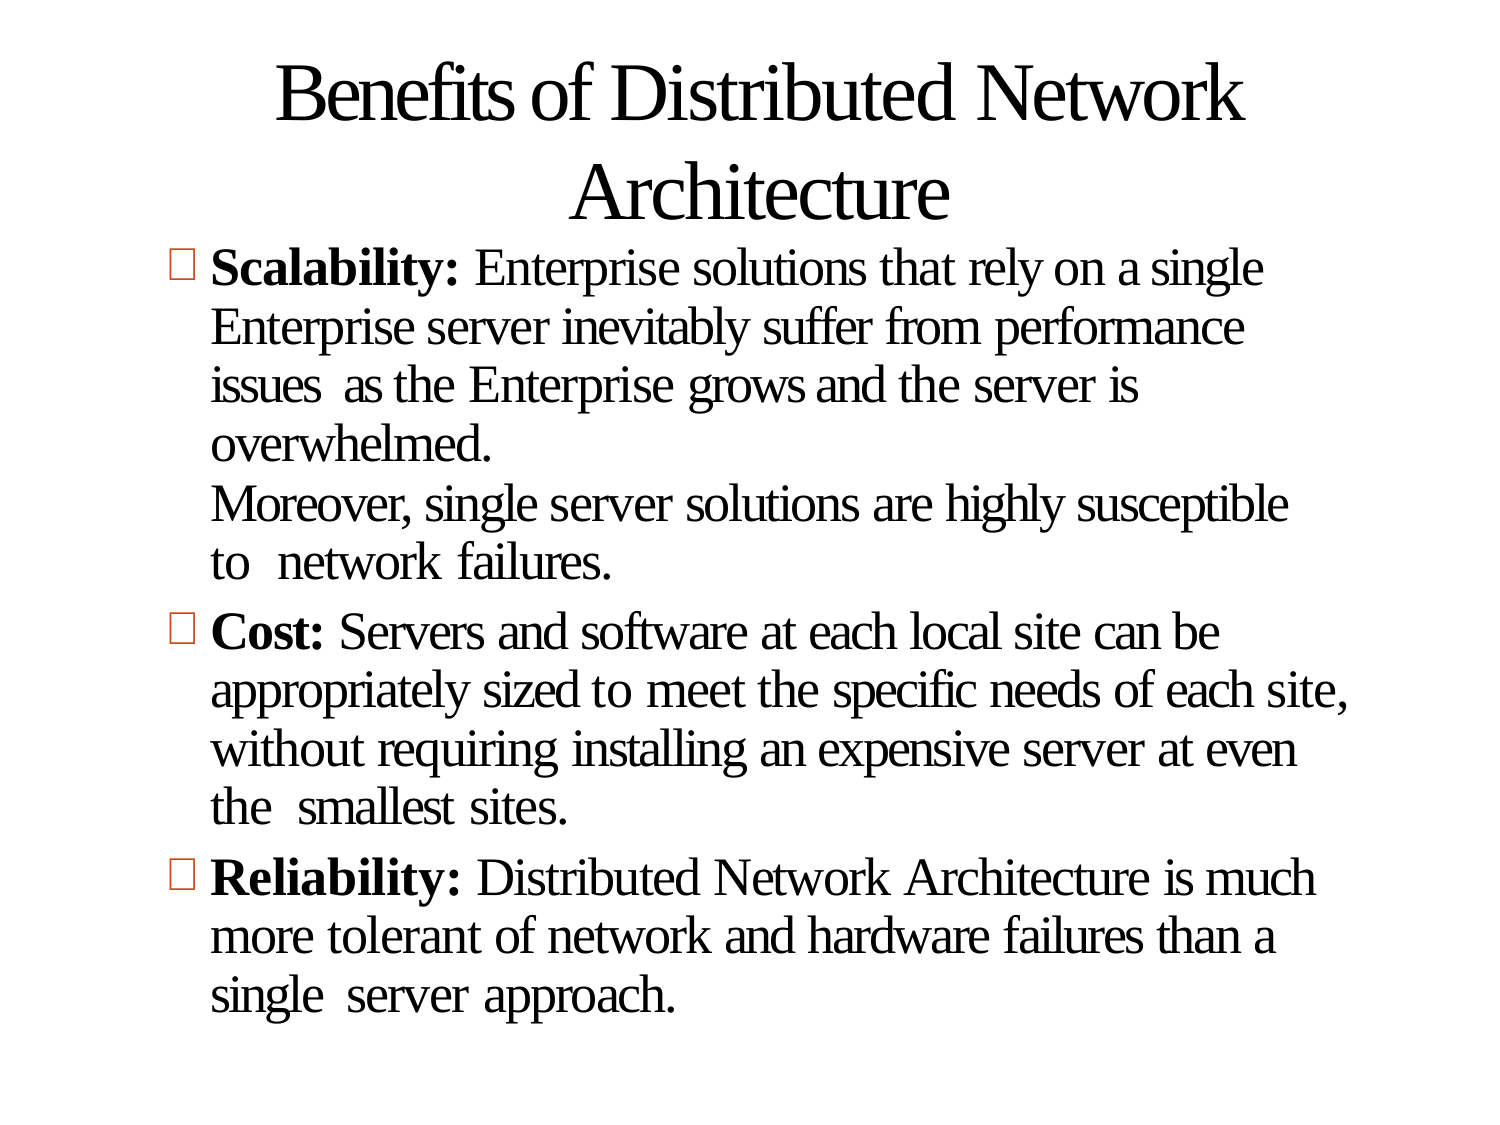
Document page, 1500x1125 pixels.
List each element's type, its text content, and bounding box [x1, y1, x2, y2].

title Benefits of Distributed Network Architecture [75, 34, 1444, 237]
text_box Scalability: Enterprise solutions that rely on a single Enterprise server inevitably suffer from performance issues as the Enterprise grows and the server is overwhelmed. Moreover, single server solutions are highly susceptible to network failures. Cost: Servers and software at each local site can be appropriately sized to meet the specific needs of each site, without requiring installing an expensive server at even the smallest sites. Reliability: Distributed Network Architecture is much more tolerant of network and hardware failures than a single server approach. [162, 230, 1392, 1025]
